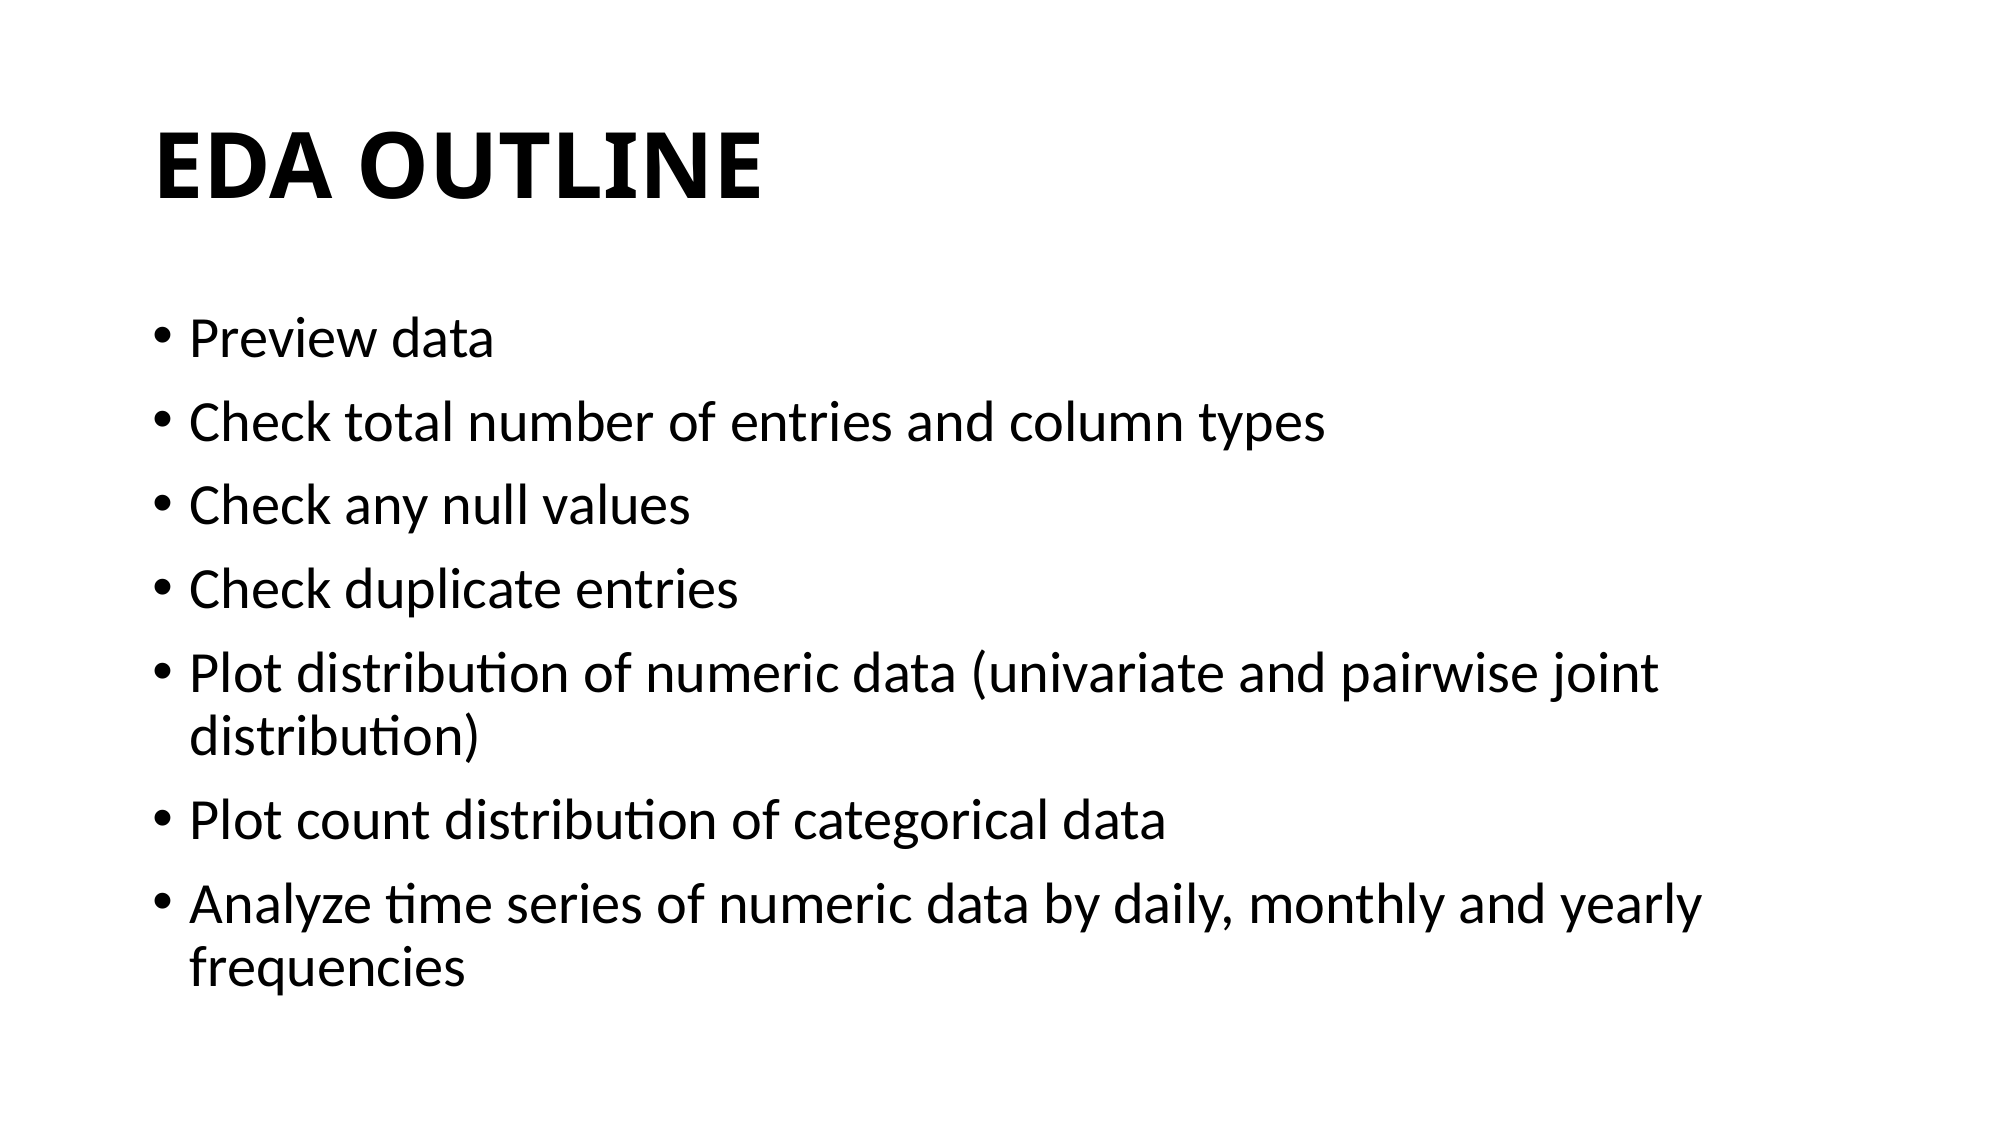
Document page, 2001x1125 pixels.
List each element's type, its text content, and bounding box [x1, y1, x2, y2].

list Preview data Check total number of entries and column types Check any null values Check duplicate entries Plot distribution of numeric data (univariate and pairwise joint distribution) Plot count distribution of categorical data Analyze time series of numeric data by daily, monthly and yearly frequencies [137, 299, 1863, 1014]
title EDA OUTLINE [137, 59, 1863, 278]
